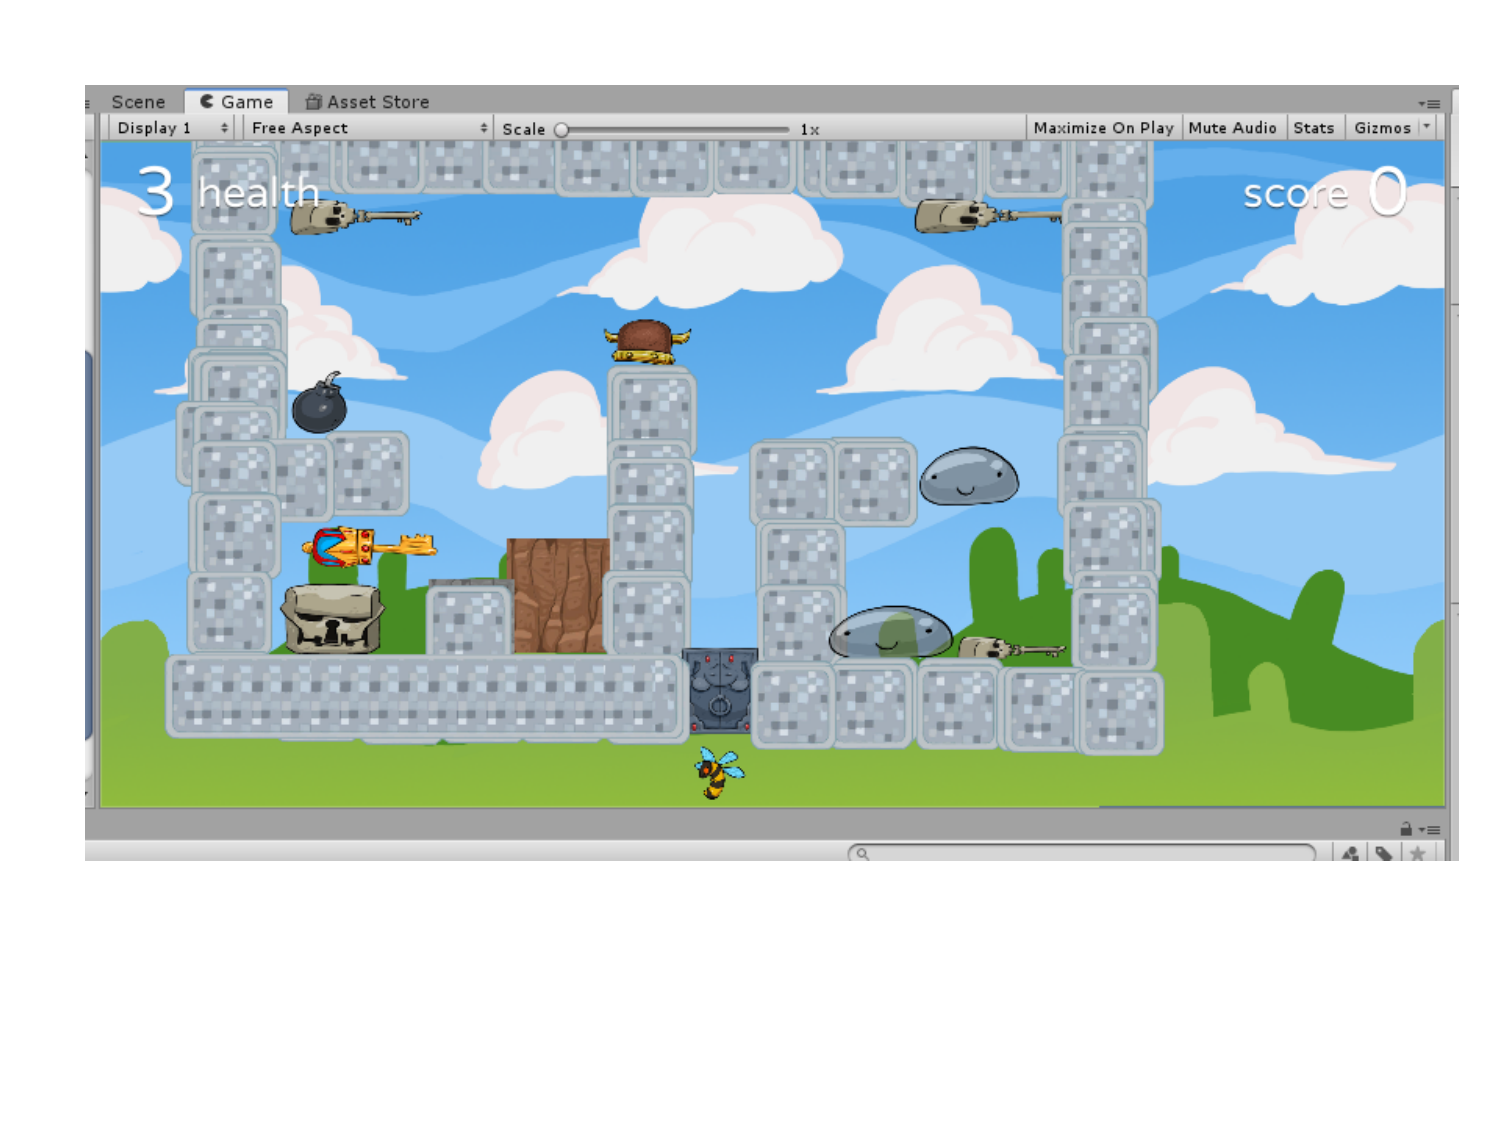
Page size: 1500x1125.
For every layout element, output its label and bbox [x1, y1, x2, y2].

picture [84, 84, 1459, 861]
